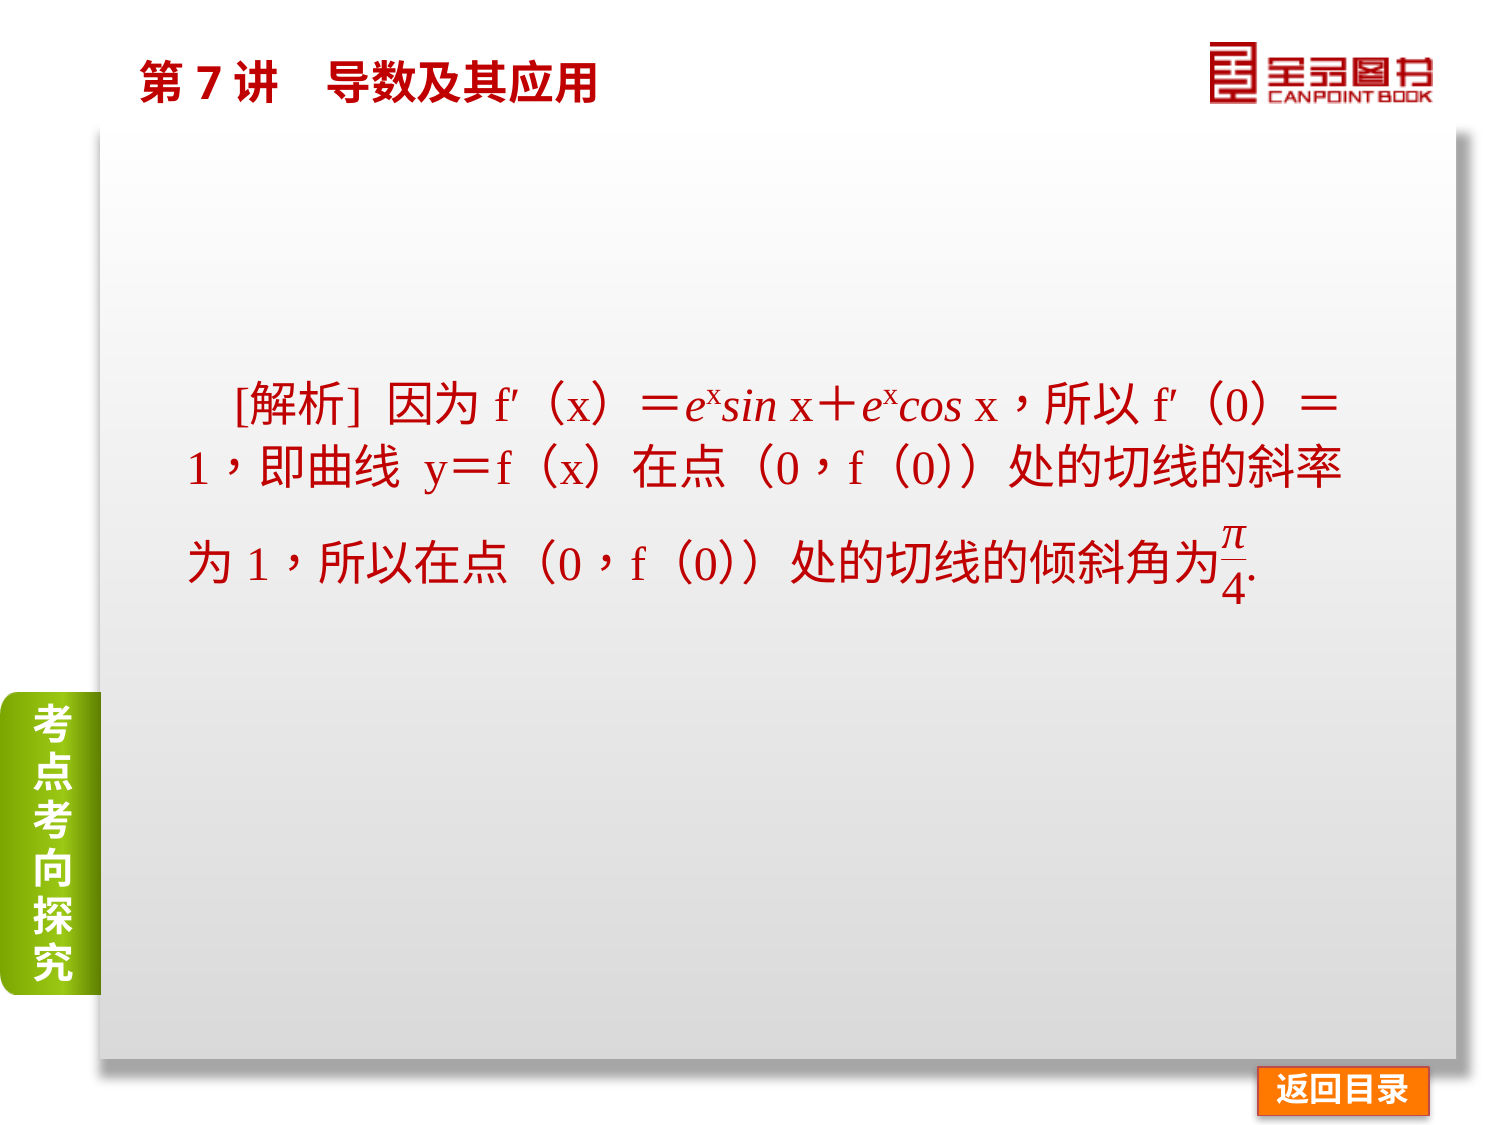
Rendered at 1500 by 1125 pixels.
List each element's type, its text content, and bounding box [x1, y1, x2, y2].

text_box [185, 373, 1344, 1125]
picture [0, 692, 102, 995]
text_box 第7讲 导数及其应用 [123, 42, 1223, 121]
text_box 返回目录 [1348, 1066, 1430, 1116]
picture [1223, 42, 1433, 104]
